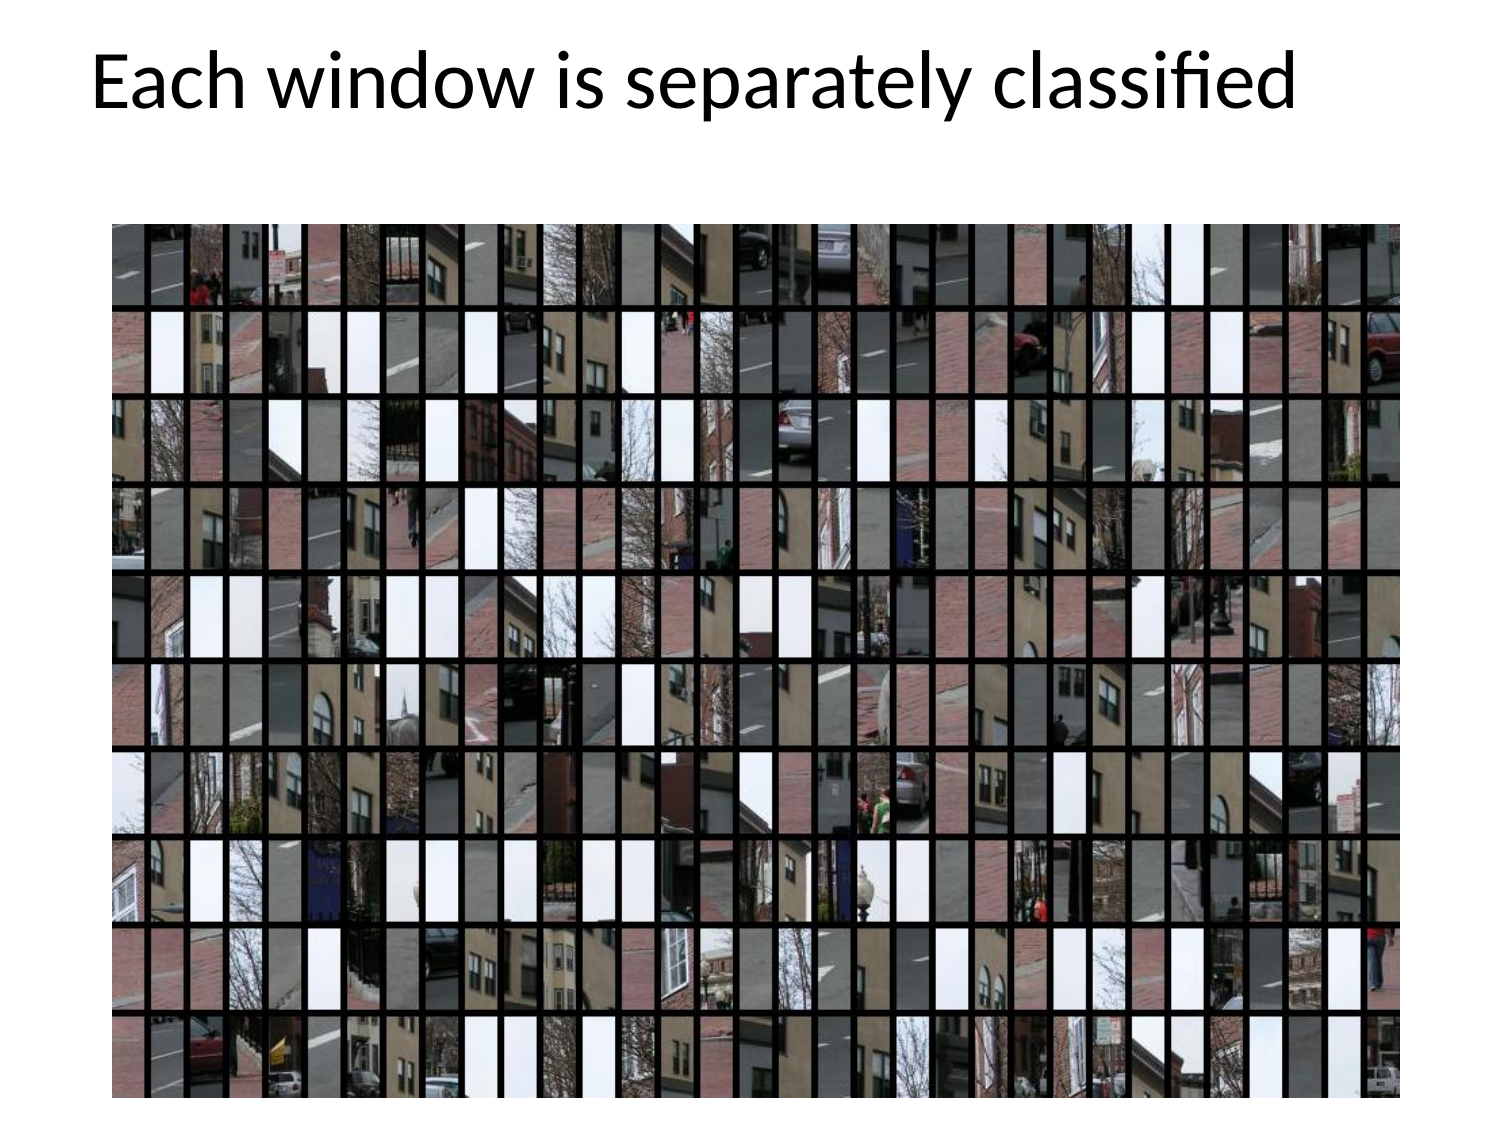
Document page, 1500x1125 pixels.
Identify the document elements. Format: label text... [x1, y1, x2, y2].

title Each window is separately classified [74, 0, 1426, 151]
picture [112, 224, 1401, 1098]
